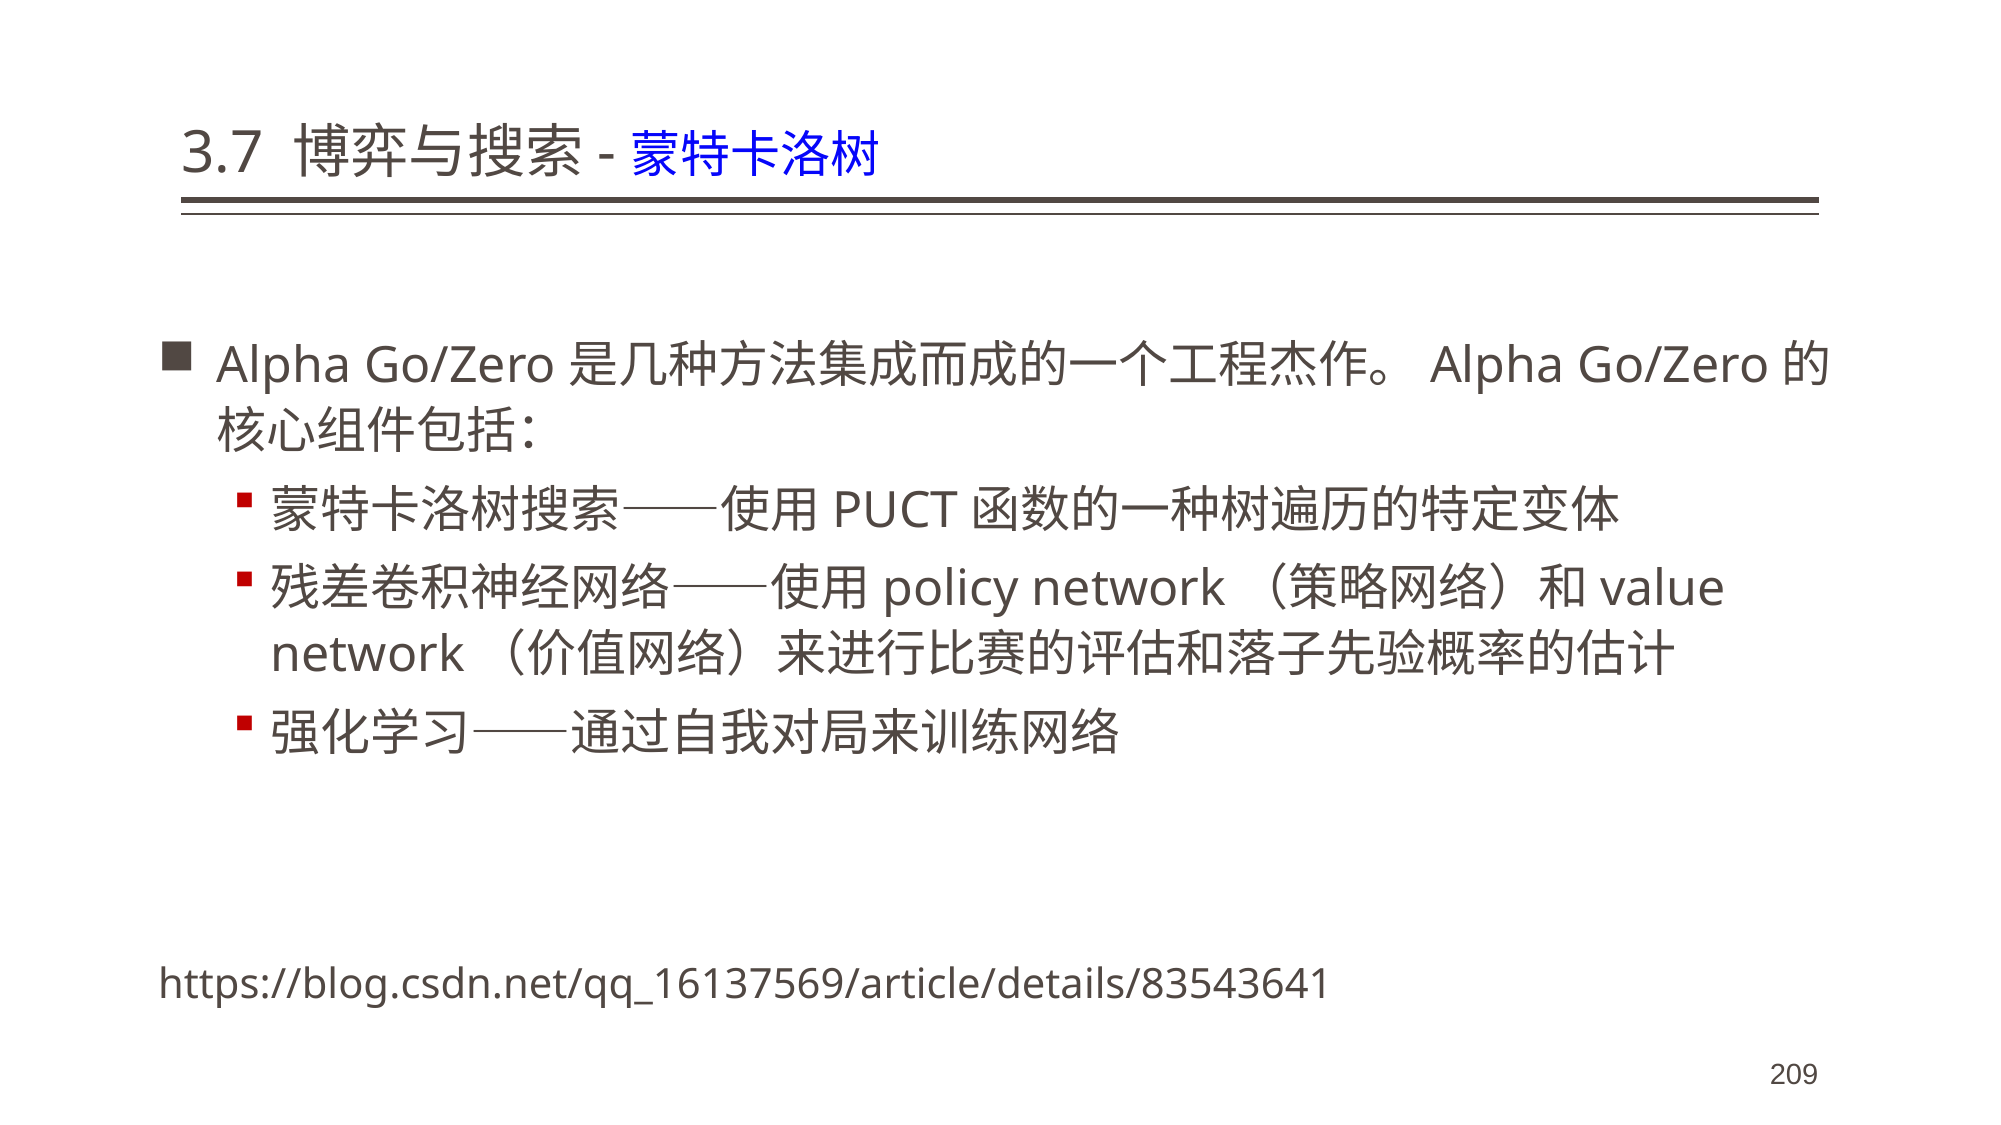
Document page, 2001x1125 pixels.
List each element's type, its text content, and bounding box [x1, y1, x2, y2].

list Alpha Go/Zero是几种方法集成而成的一个工程杰作。Alpha Go/Zero的核心组件包括： 蒙特卡洛树搜索——使用PUCT函数的一种树遍历的特定变体 残差卷积神经网络——使用policy network（策略网络）和value network（价值网络）来进行比赛的评估和落子先验概率的估计 强化学习——通过自我对局来训练网络 https://blog.csdn.net/qq_16137569/article/details/83543641 [158, 319, 1842, 1033]
title 3.7 博弈与搜索-蒙特卡洛树 [181, 12, 1819, 193]
slide_number 209 [1518, 1042, 1819, 1103]
